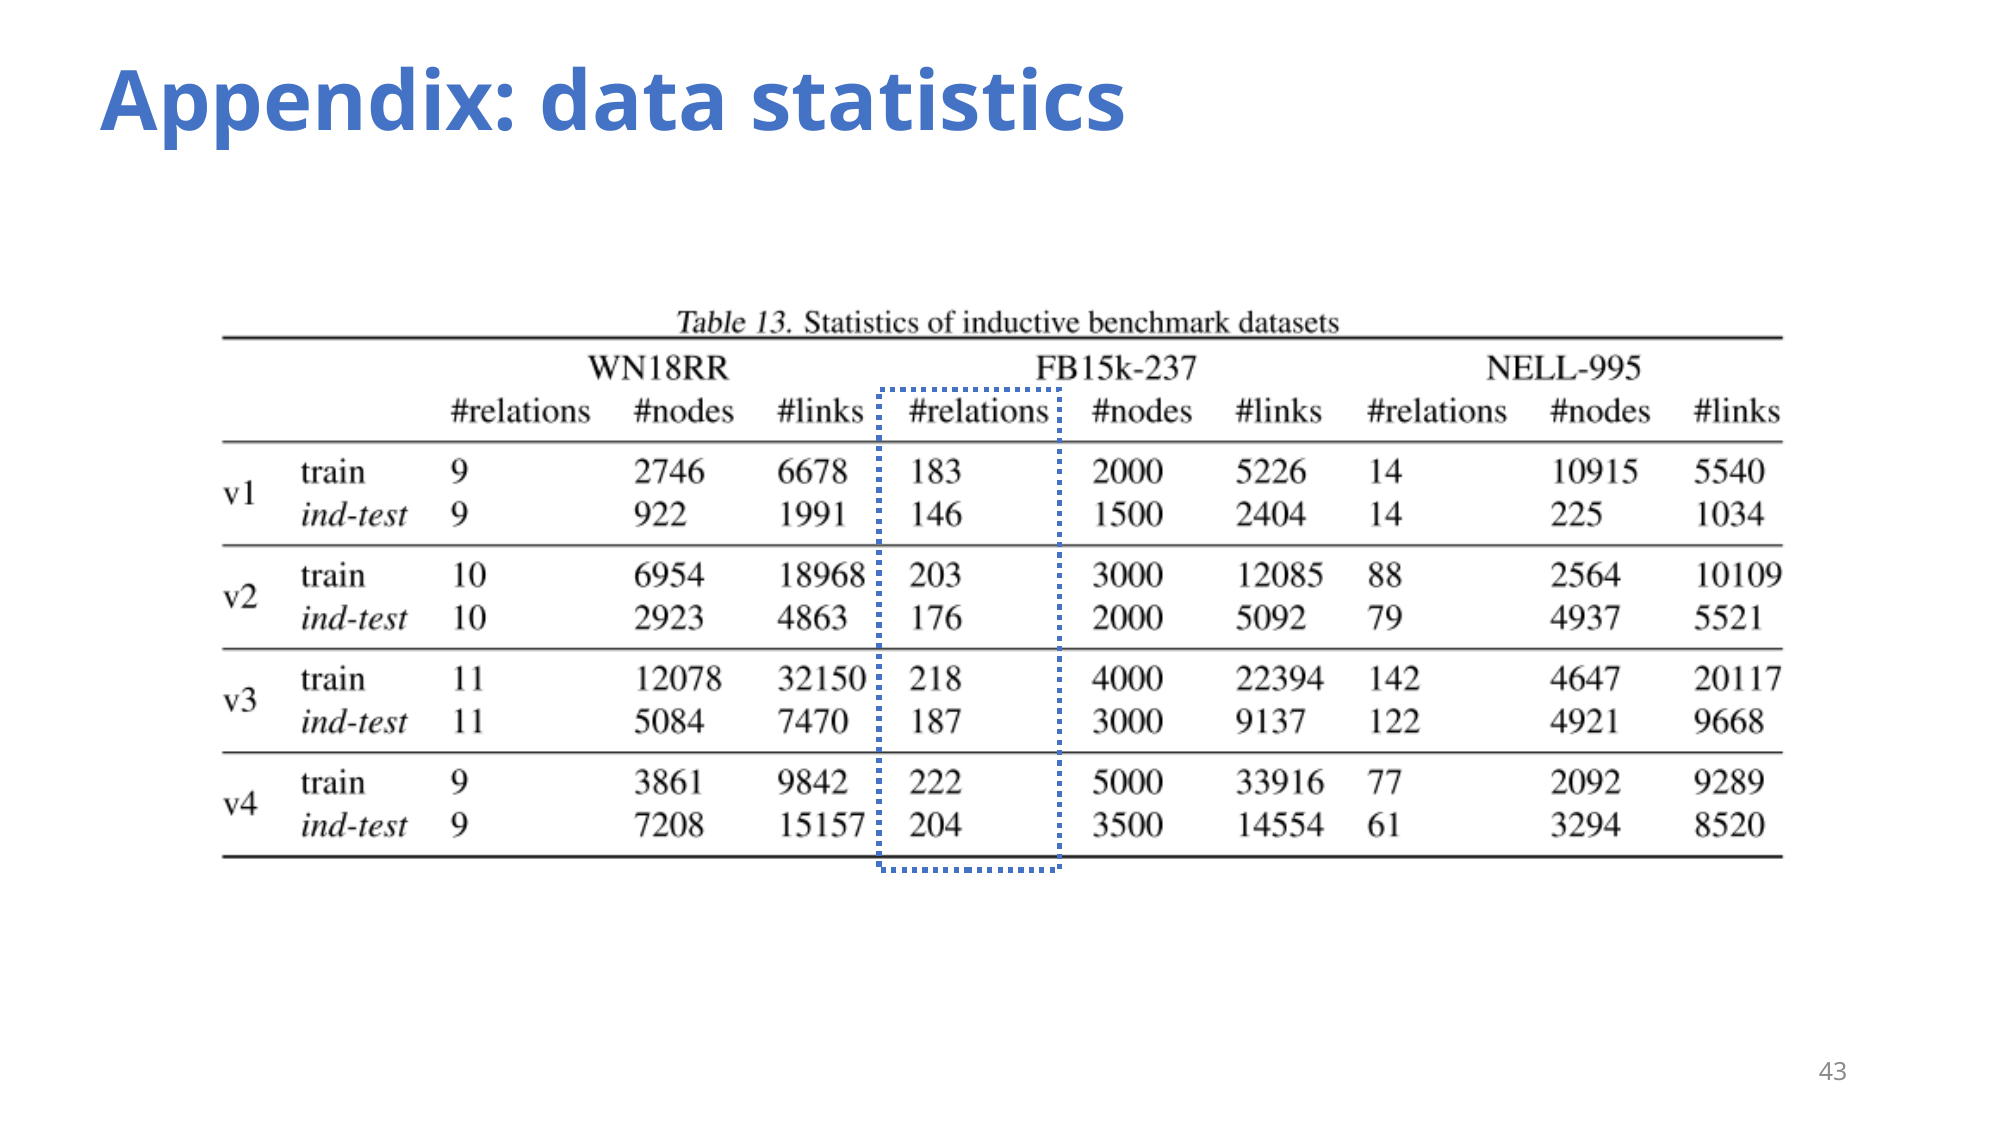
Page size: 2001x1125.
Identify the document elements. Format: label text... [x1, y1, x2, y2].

text_box Appendix: data statistics [85, 0, 1878, 208]
picture [205, 301, 1795, 871]
slide_number 43 [1412, 1042, 1863, 1103]
